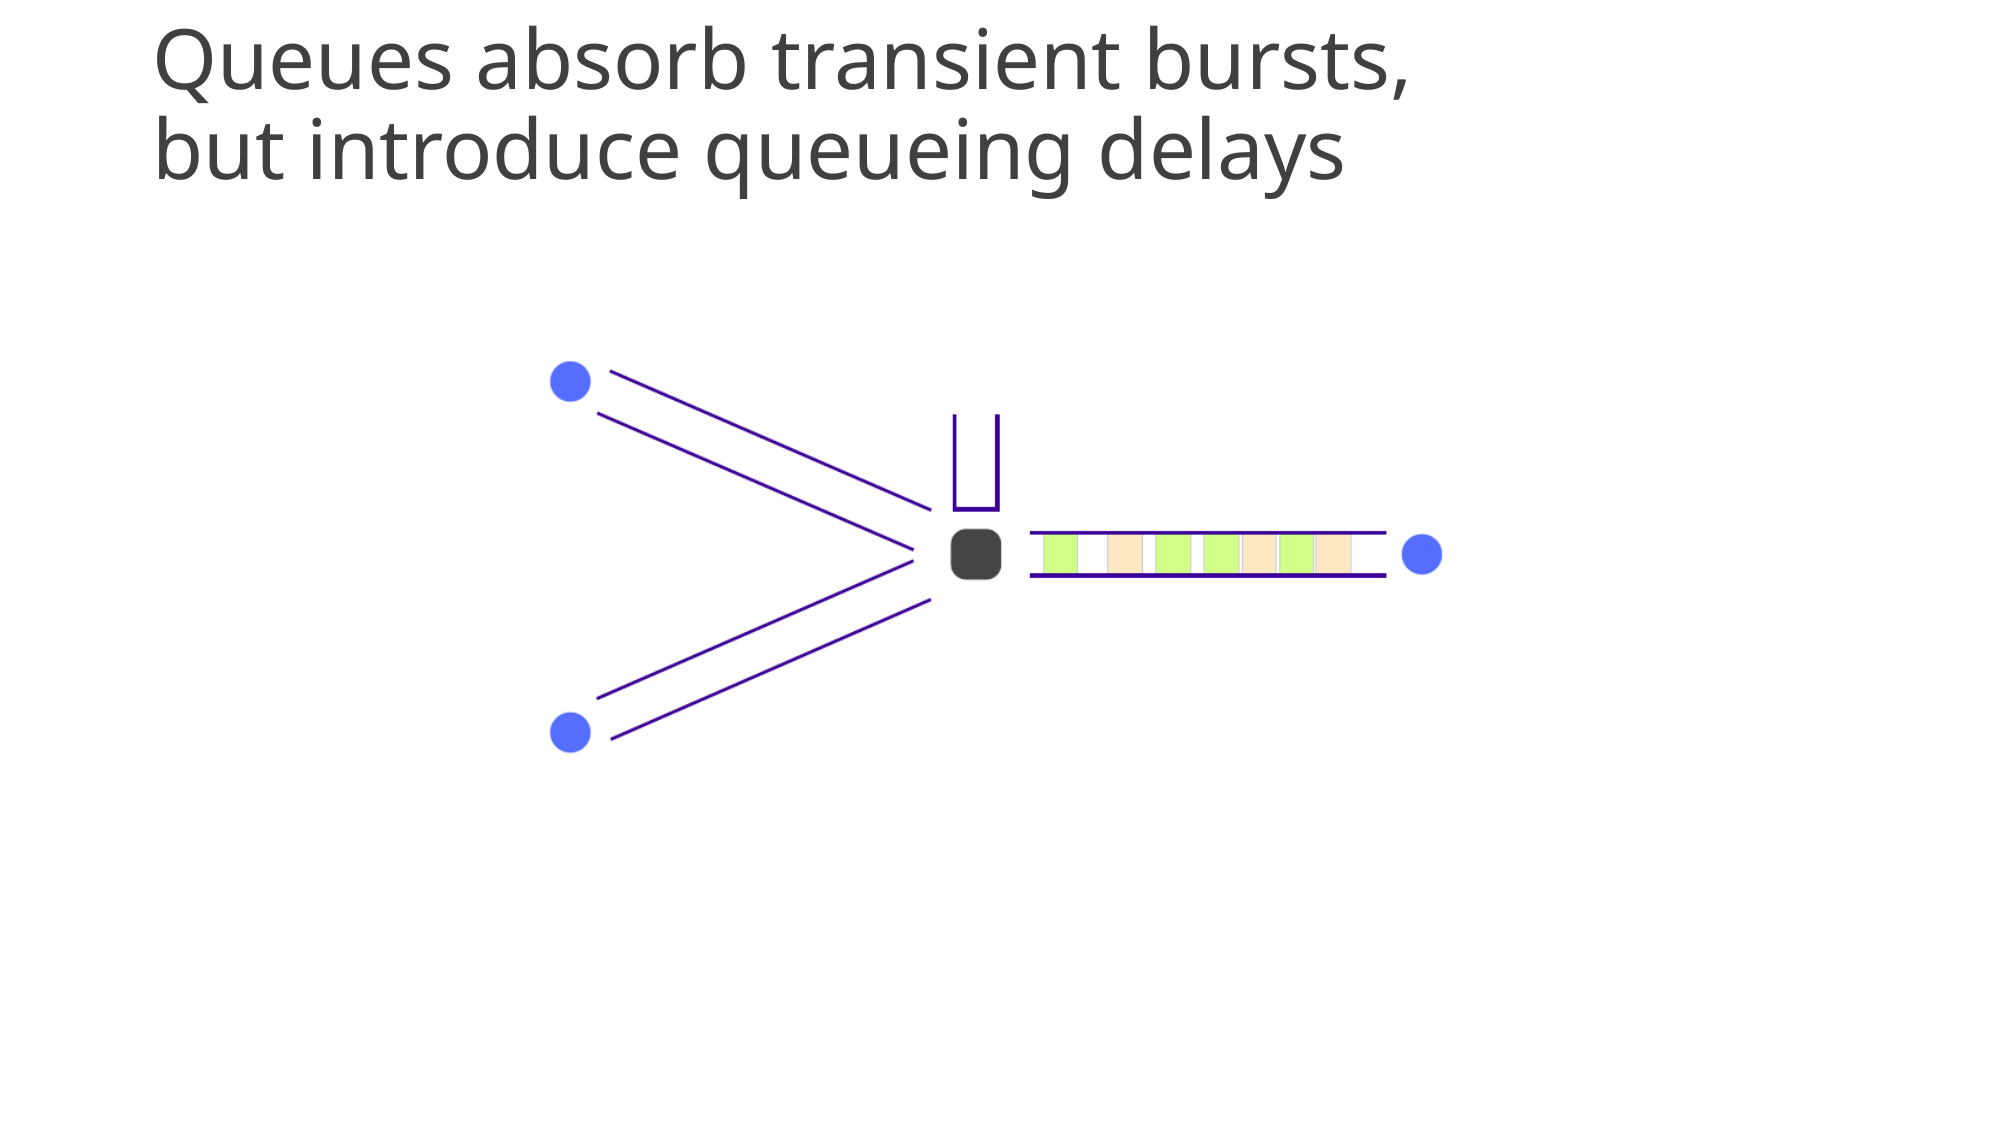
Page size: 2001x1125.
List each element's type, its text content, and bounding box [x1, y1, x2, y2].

picture [535, 341, 1465, 784]
title Queues absorb transient bursts, but introduce queueing delays [137, 0, 1863, 217]
